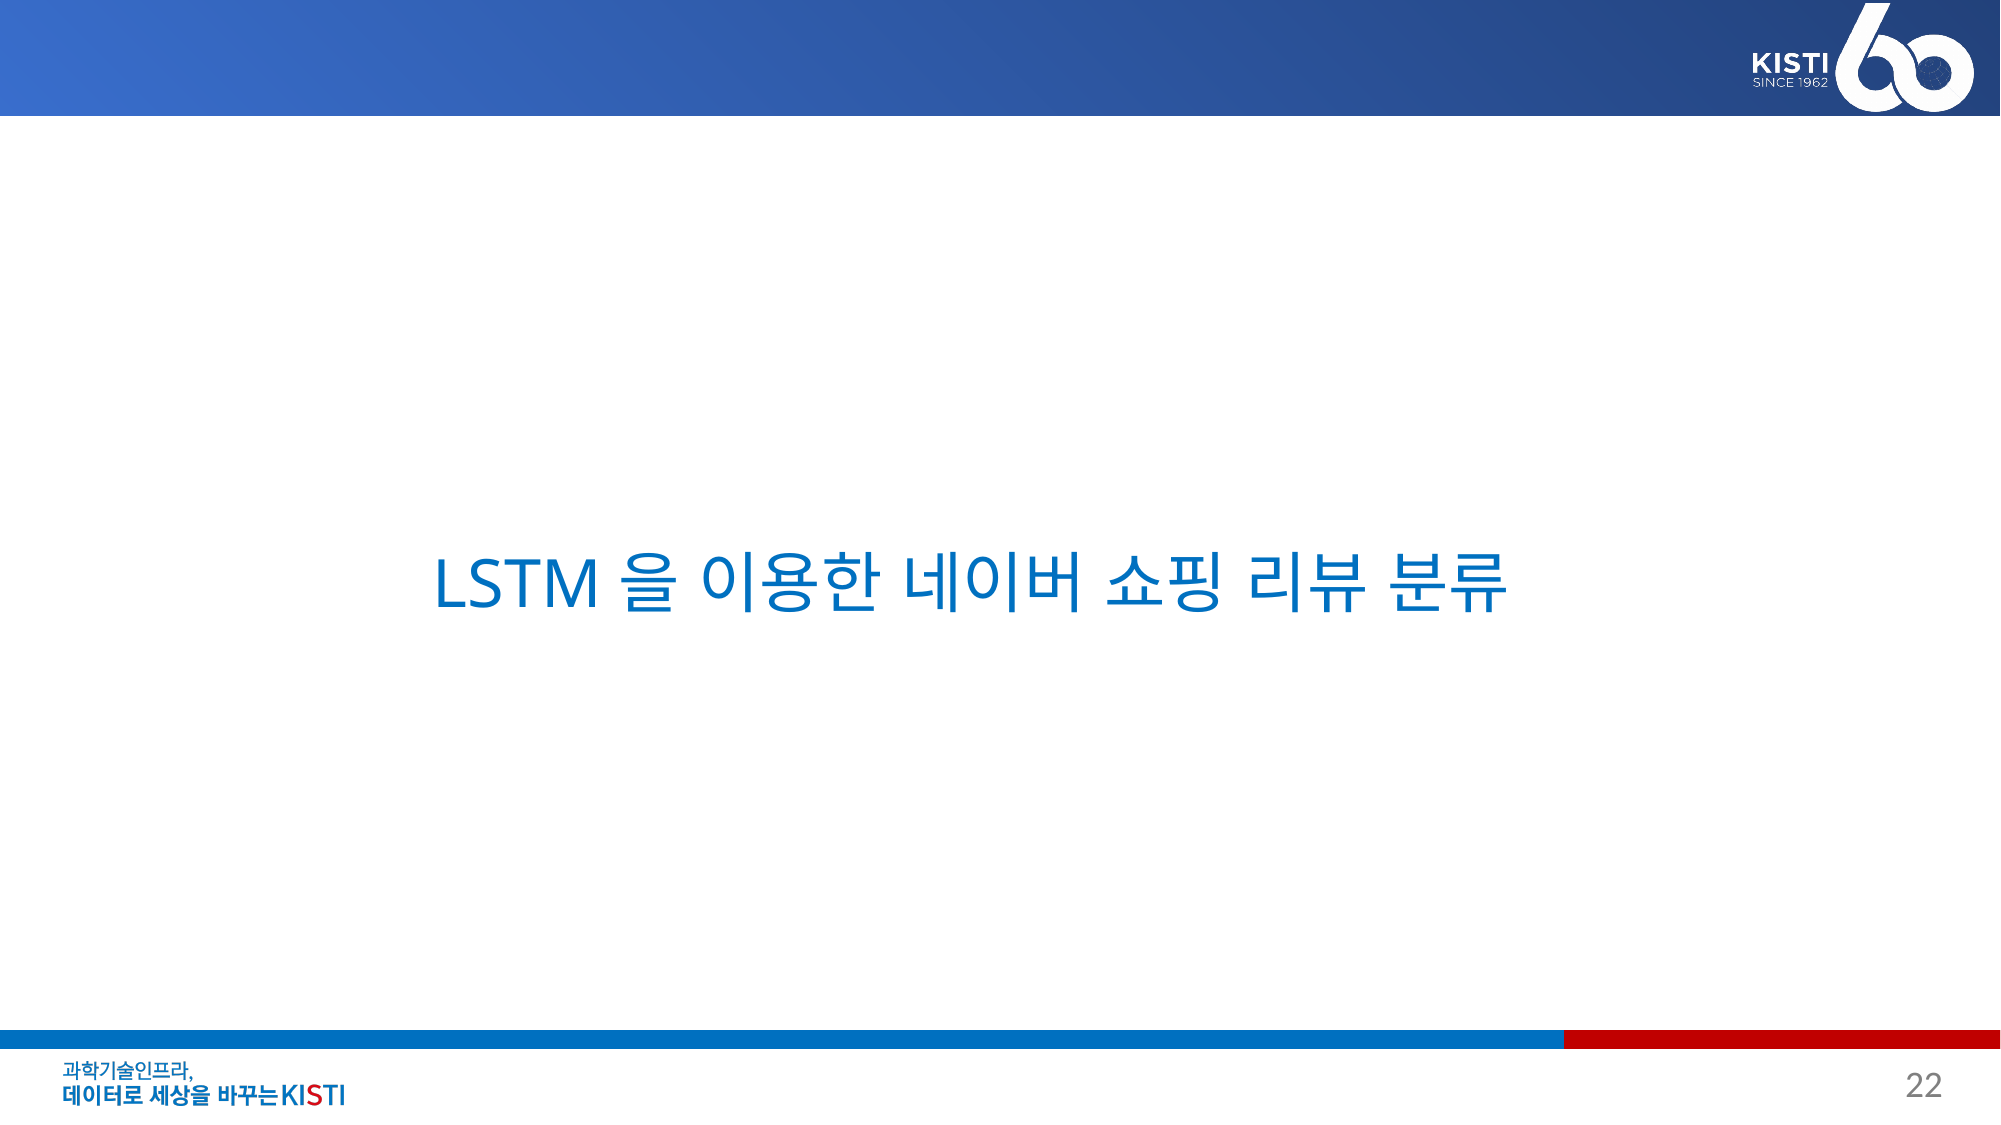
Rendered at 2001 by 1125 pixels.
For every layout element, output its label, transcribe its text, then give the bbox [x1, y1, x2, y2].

picture [1753, 3, 1974, 112]
slide_number 22 [1605, 1053, 1958, 1113]
title LSTM을 이용한 네이버 쇼핑 리뷰 분류 [228, 364, 1716, 664]
picture [63, 1061, 344, 1106]
